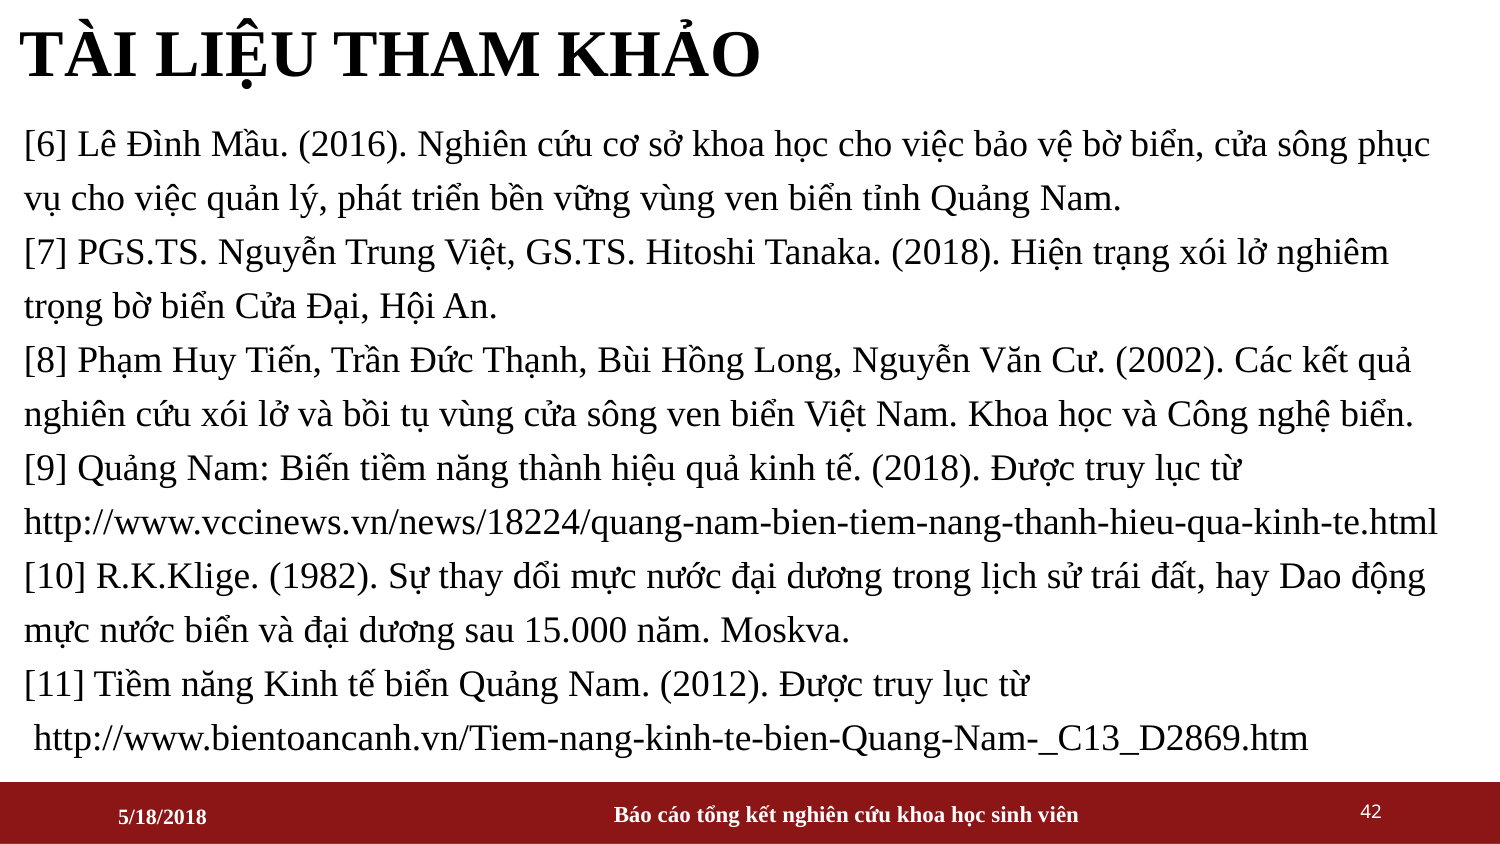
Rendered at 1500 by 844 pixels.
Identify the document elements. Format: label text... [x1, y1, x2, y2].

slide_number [103, 792, 290, 838]
text_box TÀI LIỆU THAM KHẢO [5, 11, 1452, 157]
text_box [6] Lê Đình Mầu. (2016). Nghiên cứu cơ sở khoa học cho việc bảo vệ bờ biển, cửa sông phục vụ cho việc quản lý, phát triển bền vững vùng ven biển tỉnh Quảng Nam. [7] PGS.TS. Nguyễn Trung Việt, GS.TS. Hitoshi Tanaka. (2018). Hiện trạng xói lở nghiêm trọng bờ biển Cửa Đại, Hội An. [8] Phạm Huy Tiến, Trần Đức Thạnh, Bùi Hồng Long, Nguyễn Văn Cư. (2002). Các kết quả nghiên cứu xói lở và bồi tụ vùng cửa sông ven biển Việt Nam. Khoa học và Công nghệ biển. [9] Quảng Nam: Biến tiềm năng thành hiệu quả kinh tế. (2018). Được truy lục từ http://www.vccinews.vn/news/18224/quang-nam-bien-tiem-nang-thanh-hieu-qua-kinh-te.html [10] R.K.Klige. (1982). Sự thay dổi mực nước đại dương trong lịch sử trái đất, hay Dao động mực nước biển và đại dương sau 15.000 năm. Moskva. [11] Tiềm năng Kinh tế biển Quảng Nam. (2012). Được truy lục từ http://www.bientoancanh.vn/Tiem-nang-kinh-te-bien-Quang-Nam-_C13_D2869.htm [9, 102, 1463, 766]
slide_number 42 [1191, 790, 1397, 836]
footer Báo cáo tổng kết nghiên cứu khoa học sinh viên [523, 790, 1171, 836]
